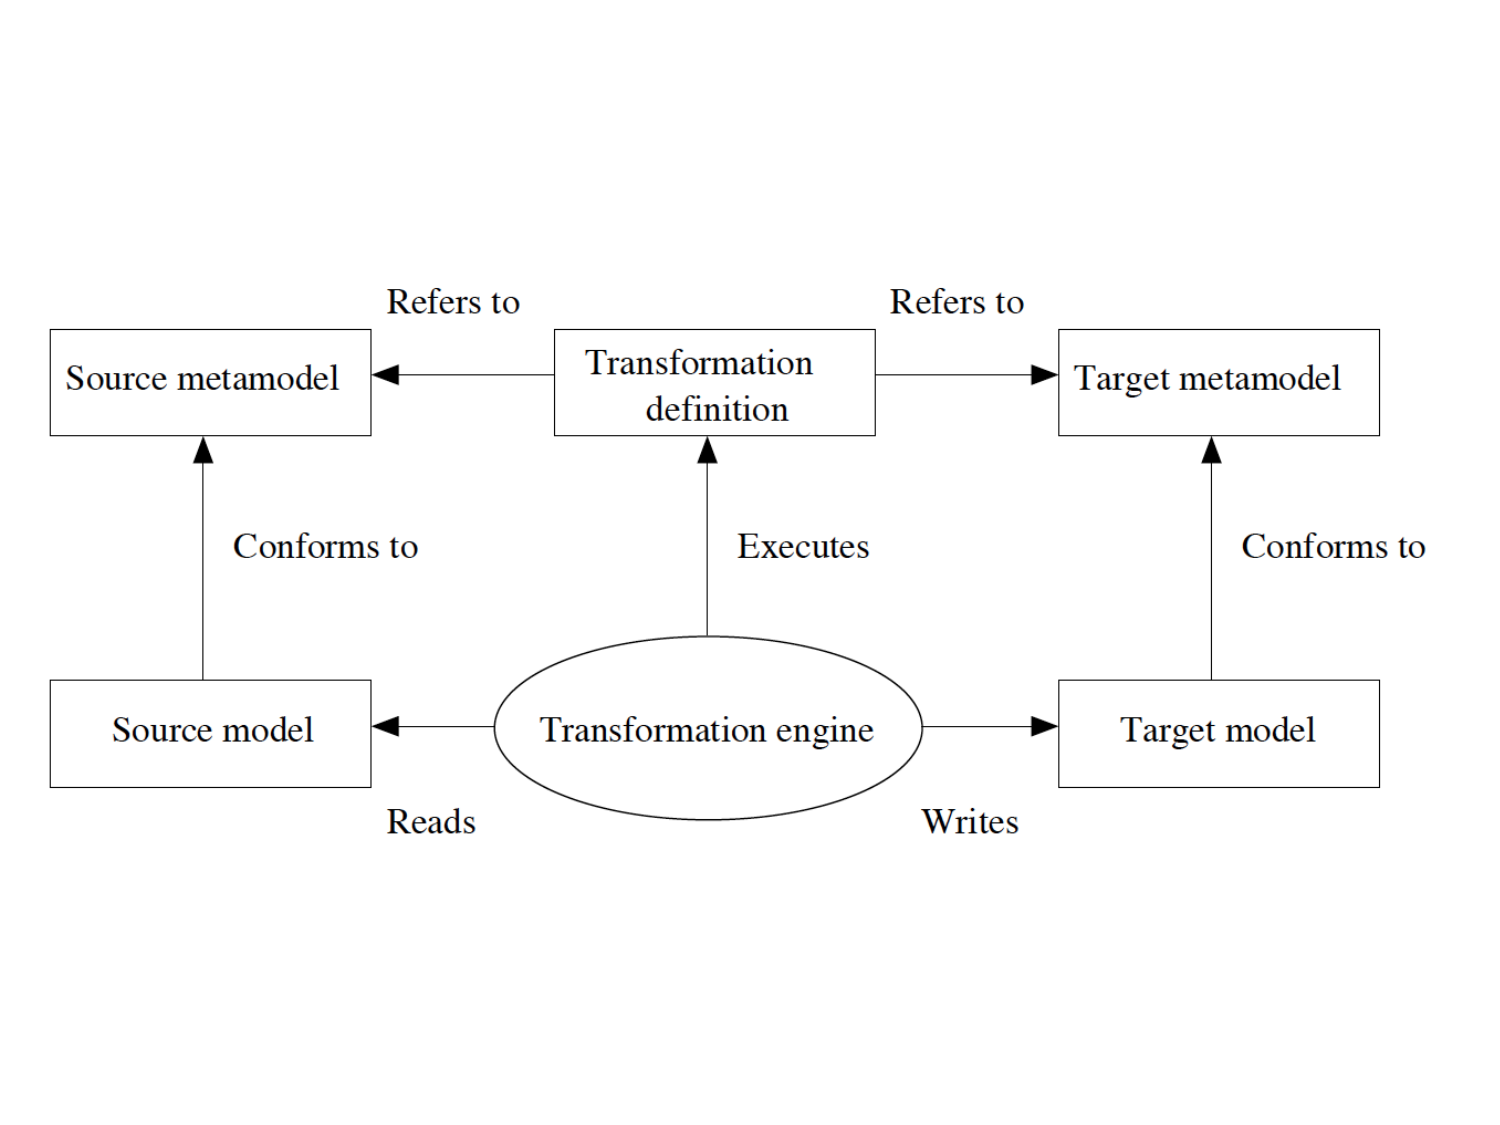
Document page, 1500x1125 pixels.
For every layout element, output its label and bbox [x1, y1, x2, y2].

list [0, 113, 1500, 941]
